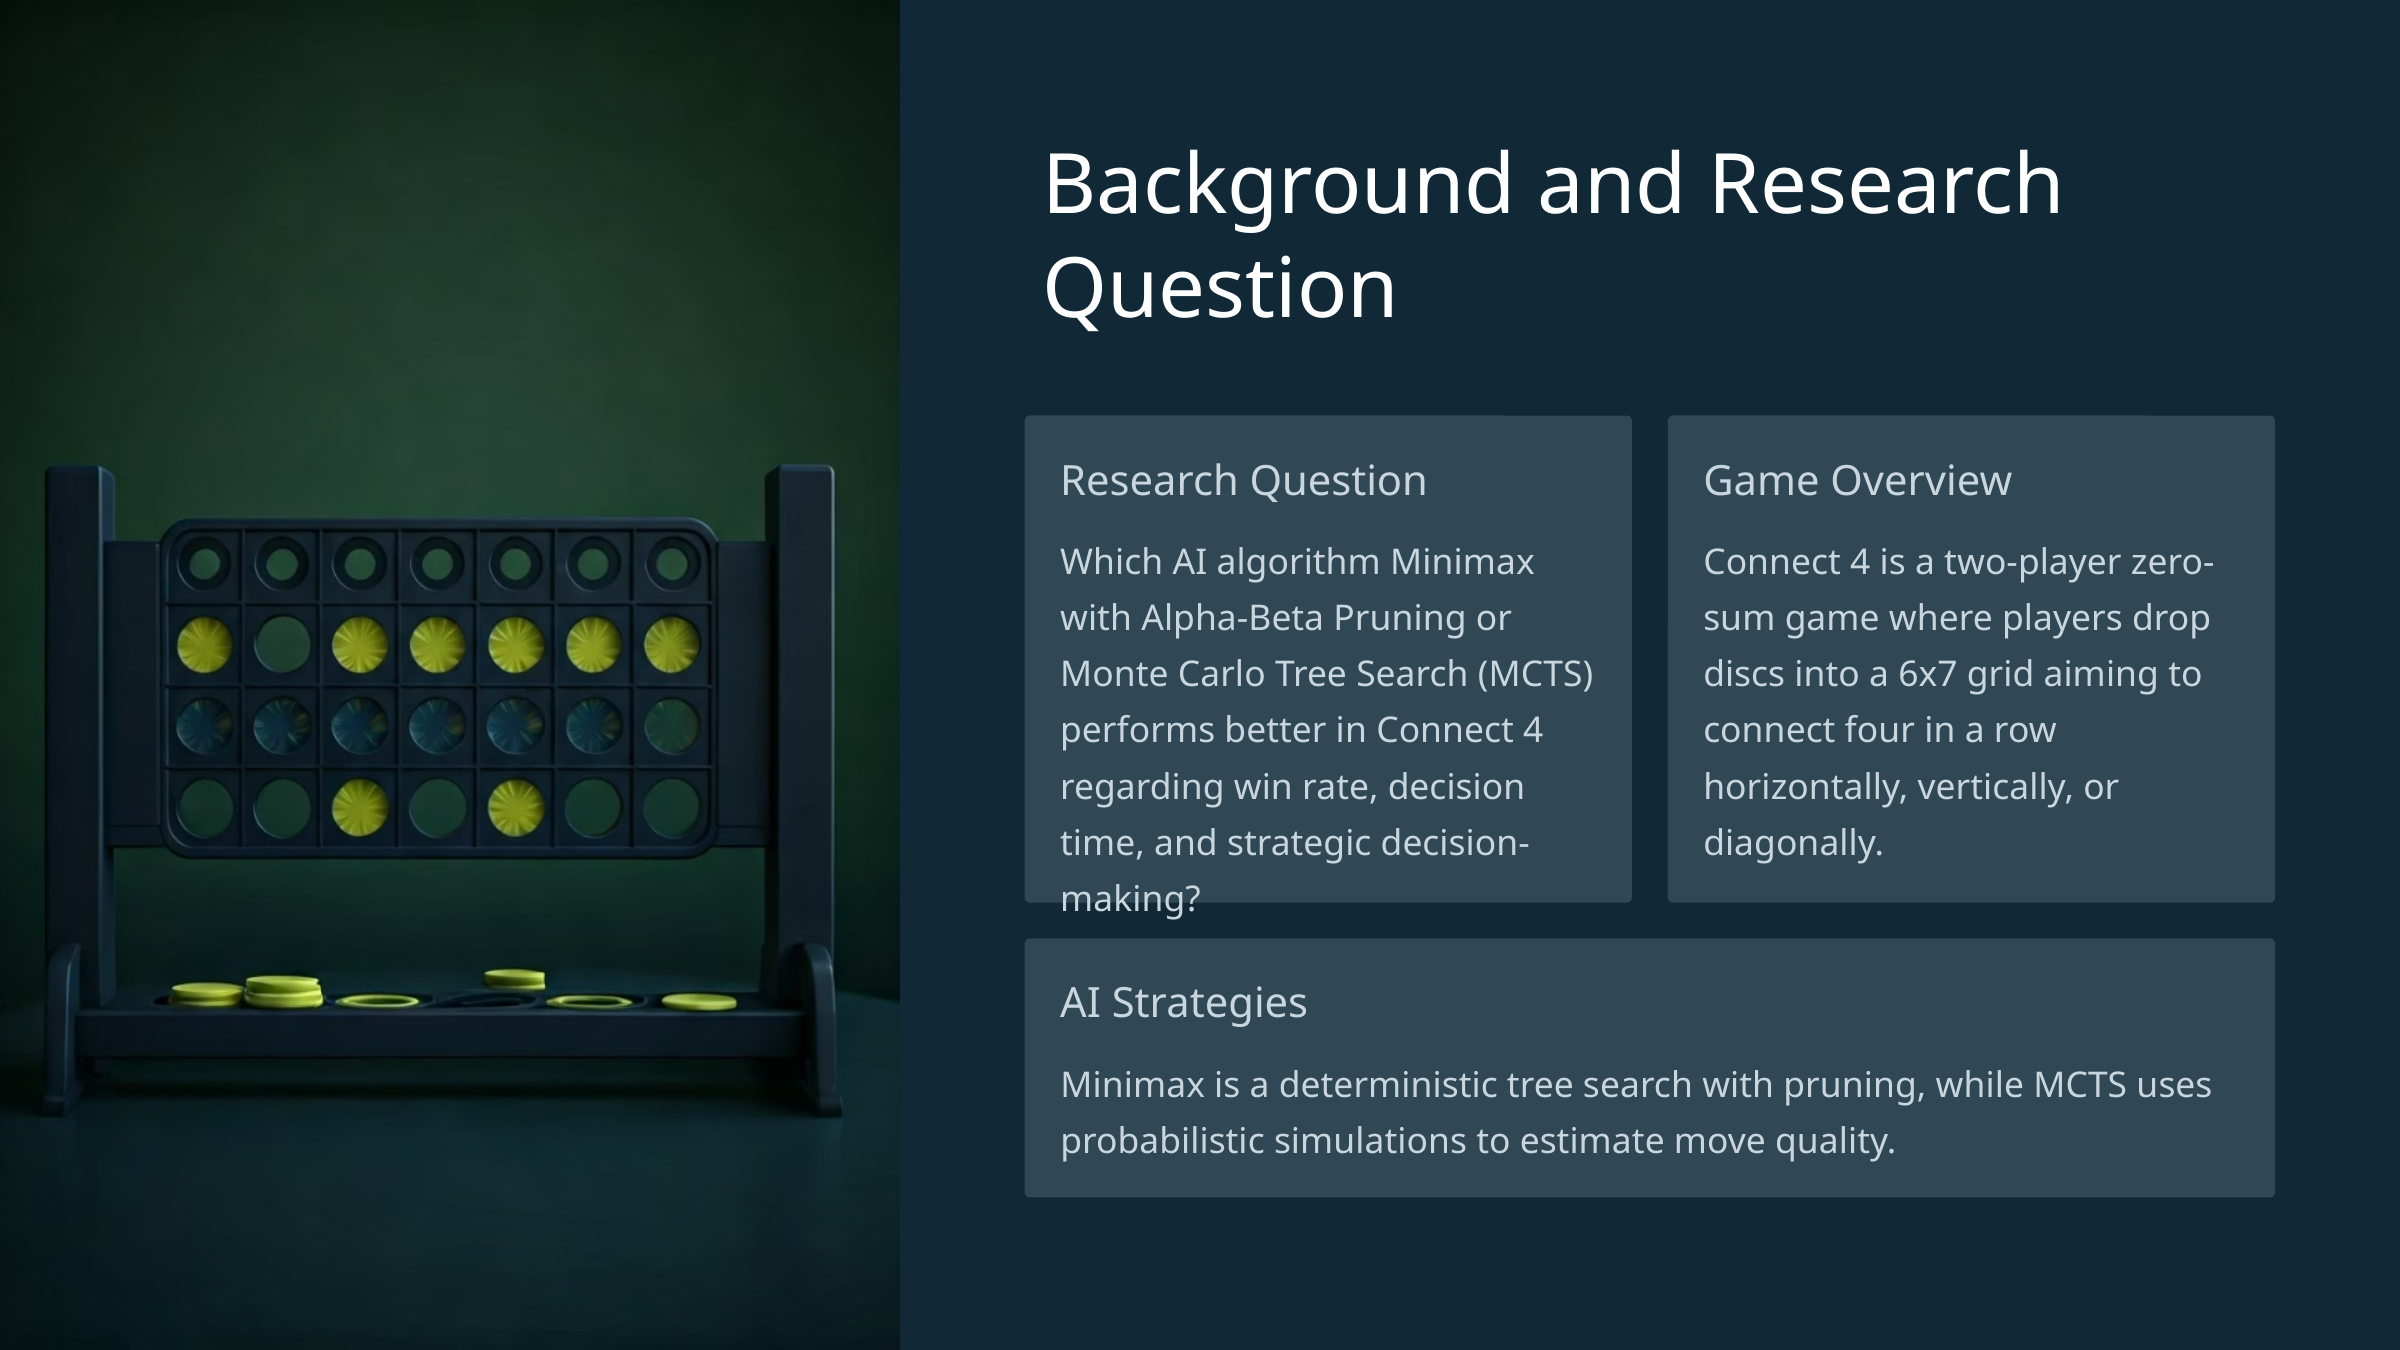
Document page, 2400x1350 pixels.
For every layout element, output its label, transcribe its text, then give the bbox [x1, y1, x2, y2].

text_box [1024, 938, 2276, 1198]
text_box Minimax is a deterministic tree search with pruning, while MCTS uses probabilistic simulations to estimate move quality. [1060, 1047, 2240, 1162]
text_box Game Overview [1703, 451, 2123, 504]
text_box [1024, 415, 1633, 903]
text_box [1667, 415, 2276, 903]
text_box Which AI algorithm Minimax with Alpha-Beta Pruning or Monte Carlo Tree Search (MCTS) performs better in Connect 4 regarding win rate, decision time, and strategic decision-making? [1060, 524, 1597, 867]
picture [0, 0, 900, 1350]
text_box Research Question [1060, 451, 1534, 504]
text_box AI Strategies [1060, 973, 1480, 1027]
text_box Background and Research Question [1042, 126, 2293, 336]
text_box Connect 4 is a two-player zero-sum game where players drop discs into a 6x7 grid aiming to connect four in a row horizontally, vertically, or diagonally. [1703, 524, 2240, 811]
